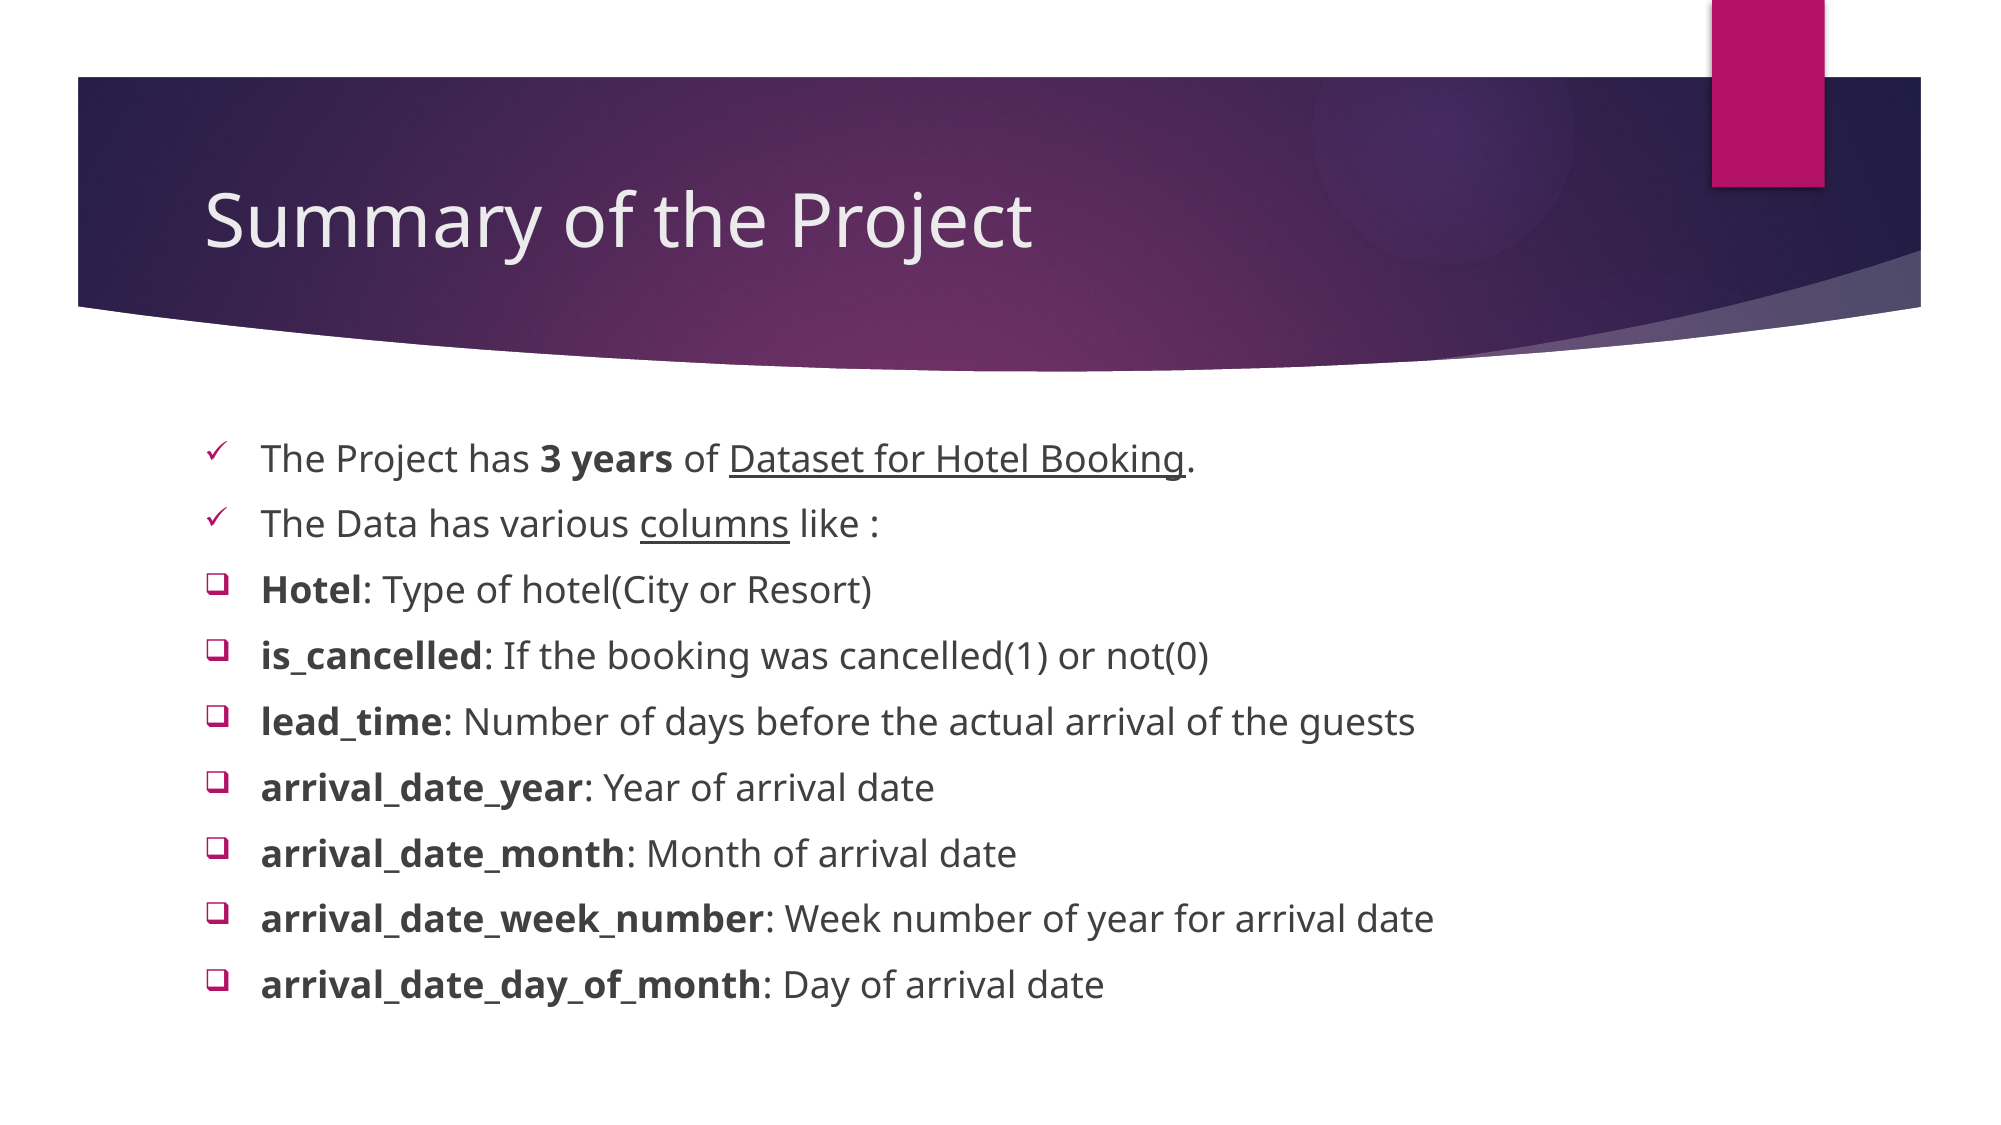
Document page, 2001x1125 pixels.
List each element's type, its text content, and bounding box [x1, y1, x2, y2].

title Summary of the Project [189, 159, 1627, 276]
list The Project has 3 years of Dataset for Hotel Booking. The Data has various columns like : Hotel: Type of hotel(City or Resort) is_cancelled: If the booking was cancelled(1) or not(0) lead_time: Number of days before the actual arrival of the guests arrival_date_year: Year of arrival date arrival_date_month: Month of arrival date arrival_date_week_number: Week number of year for arrival date arrival_date_day_of_month: Day of arrival date [189, 427, 1916, 1063]
